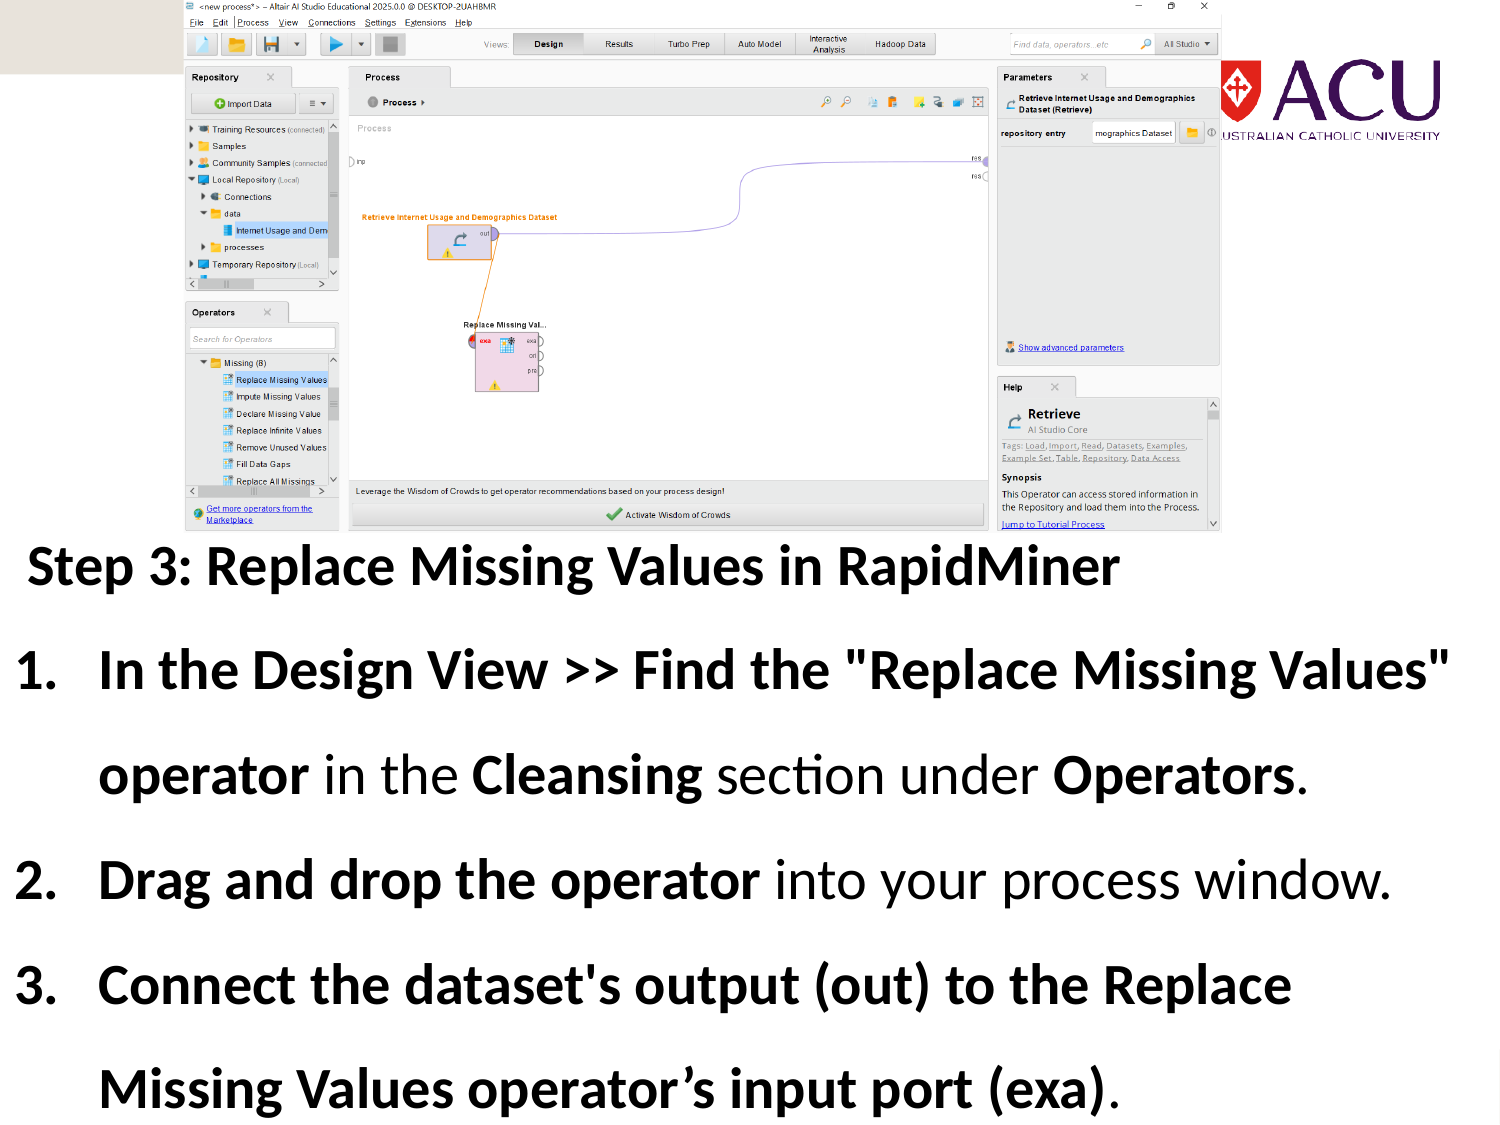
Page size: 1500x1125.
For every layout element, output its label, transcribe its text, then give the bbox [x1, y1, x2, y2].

picture [183, 0, 1440, 533]
text_box Step 3: Replace Missing Values in RapidMiner [12, 519, 1500, 605]
text_box In the Design View >> Find the "Replace Missing Values" operator in the Cleansing section under Operators. Drag and drop the operator into your process window. Connect the dataset's output (out) to the Replace Missing Values operator’s input port (exa). [0, 588, 1500, 1125]
